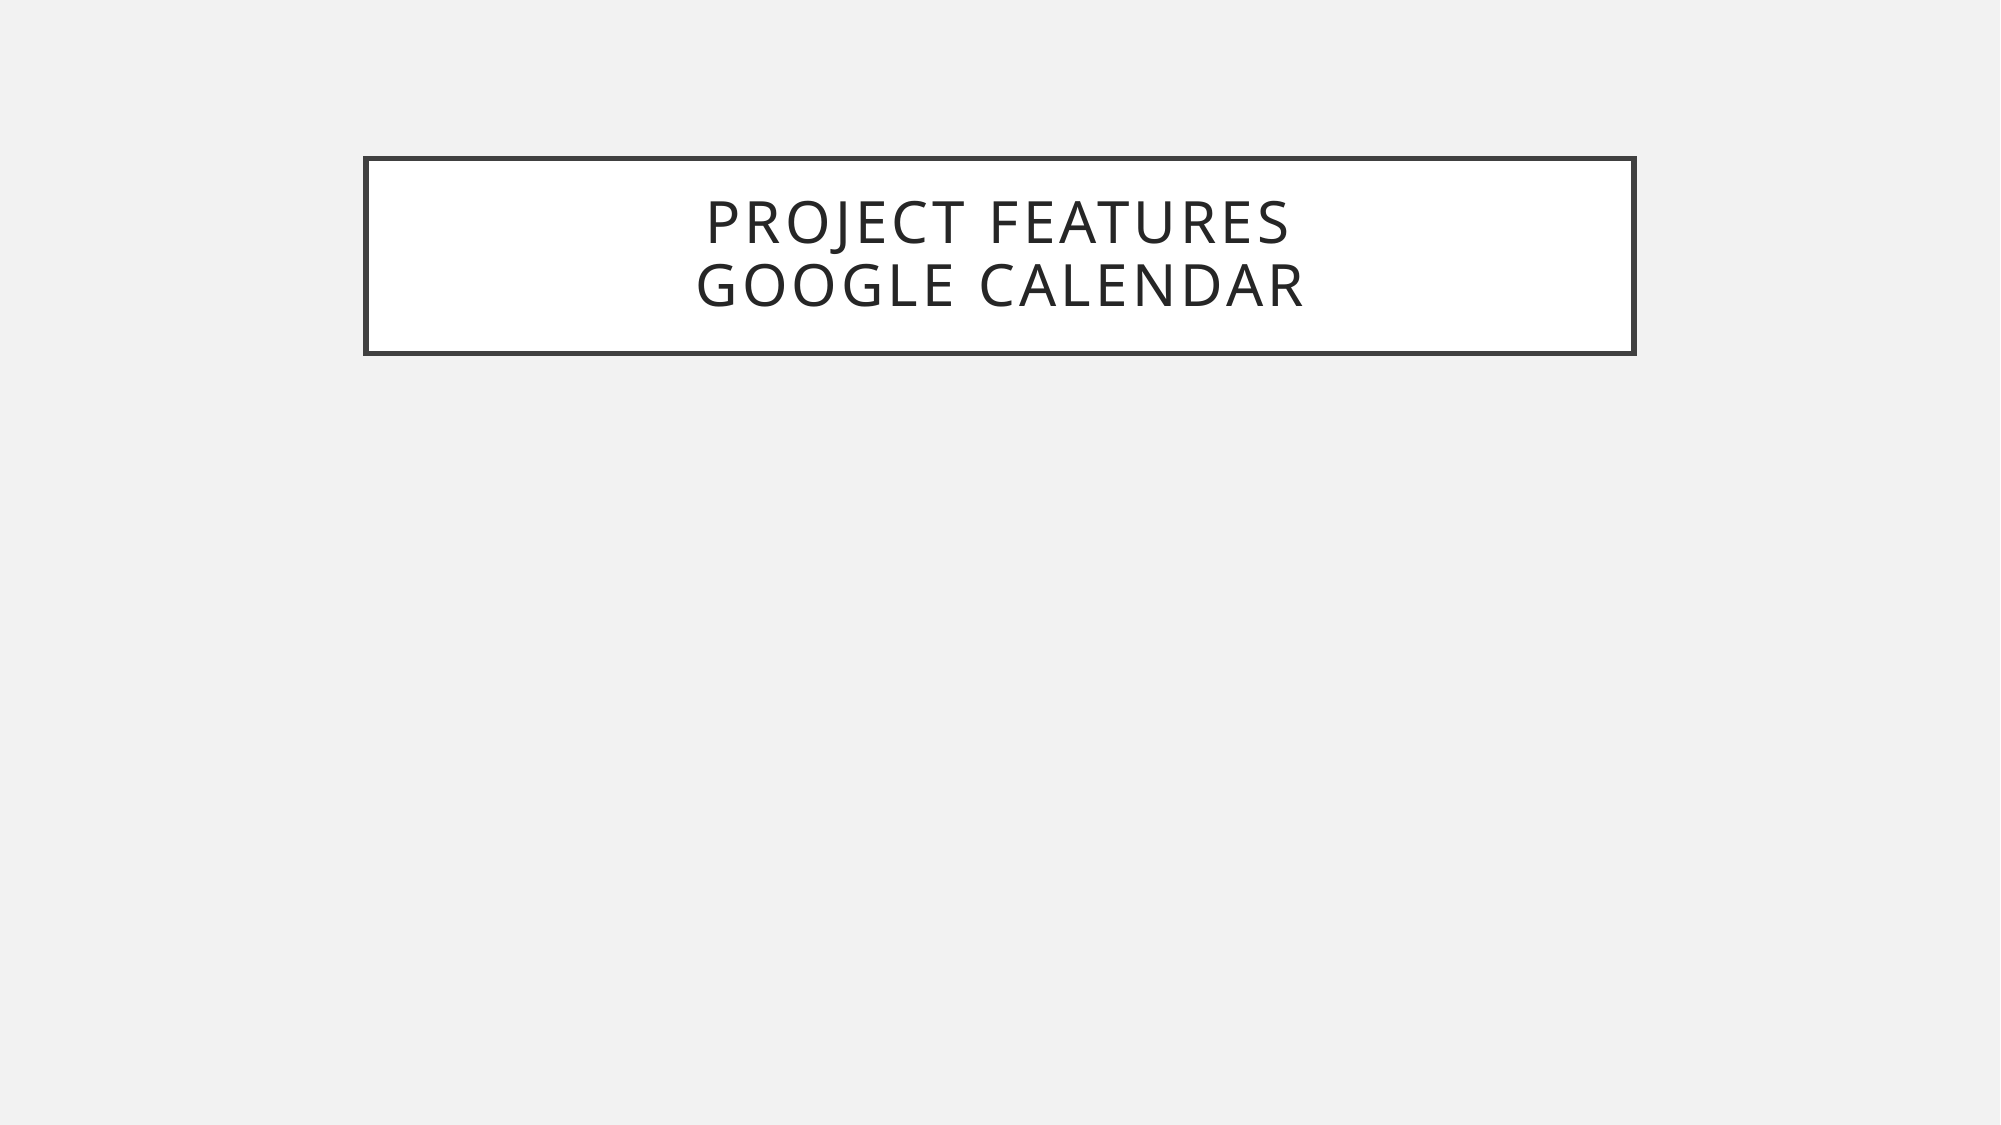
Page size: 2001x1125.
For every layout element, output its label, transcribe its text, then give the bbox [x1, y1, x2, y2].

title Project Features Google Calendar [363, 156, 1637, 356]
